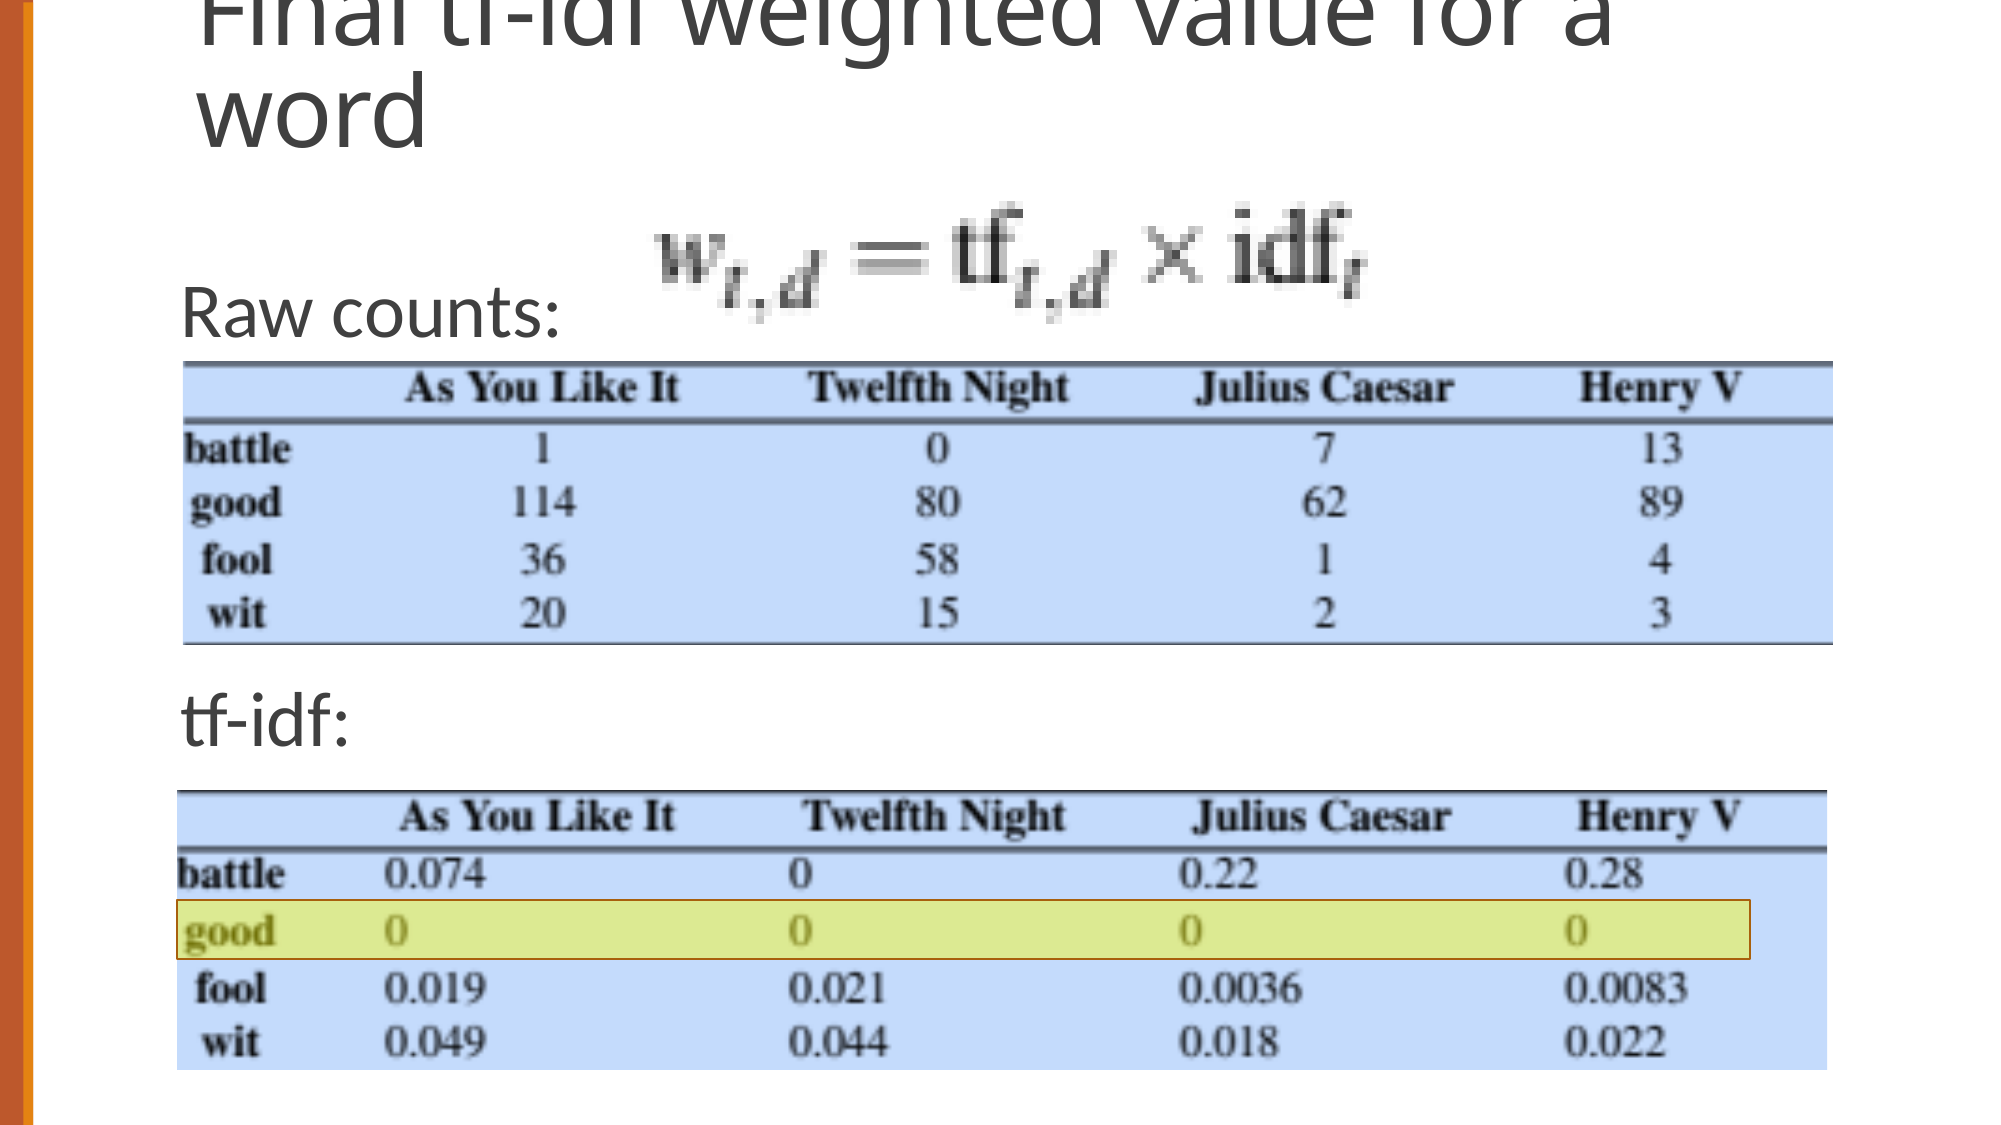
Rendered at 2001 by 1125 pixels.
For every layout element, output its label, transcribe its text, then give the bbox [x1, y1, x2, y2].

title Final tf-idf weighted value for a word [180, 26, 1830, 175]
picture [182, 360, 1834, 646]
list Raw counts: tf-idf: [180, 648, 1830, 789]
picture [638, 168, 1378, 334]
list Raw counts: tf-idf: [180, 262, 1830, 364]
picture [176, 790, 1828, 1070]
